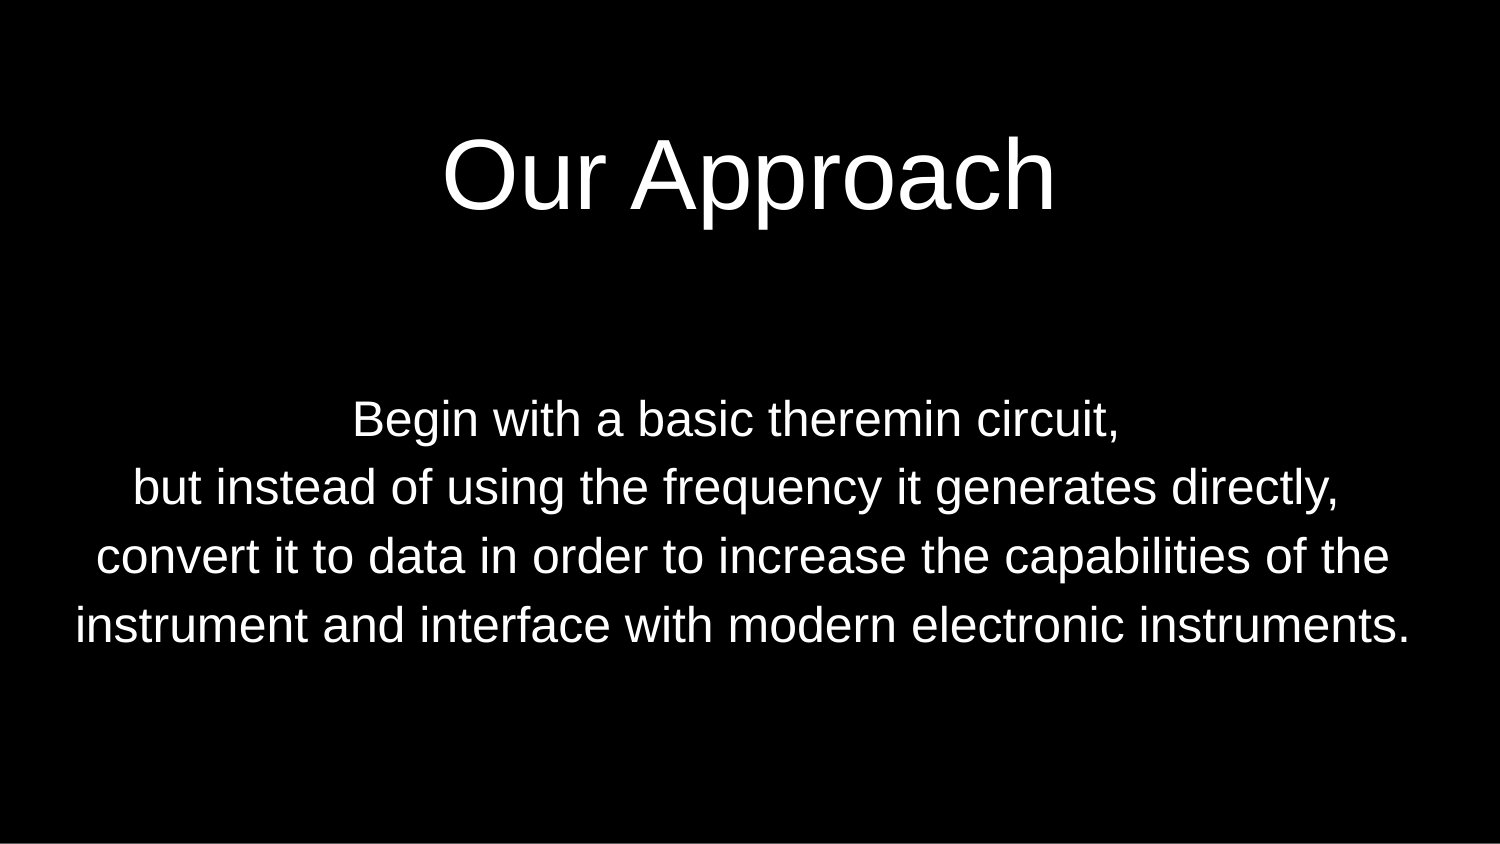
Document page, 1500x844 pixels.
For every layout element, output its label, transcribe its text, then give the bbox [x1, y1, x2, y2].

title Begin with a basic theremin circuit, but instead of using the frequency it generates directly, convert it to data in order to increase the capabilities of the instrument and interface with modern electronic instruments. [18, 237, 1469, 793]
title Our Approach [135, 40, 1365, 237]
